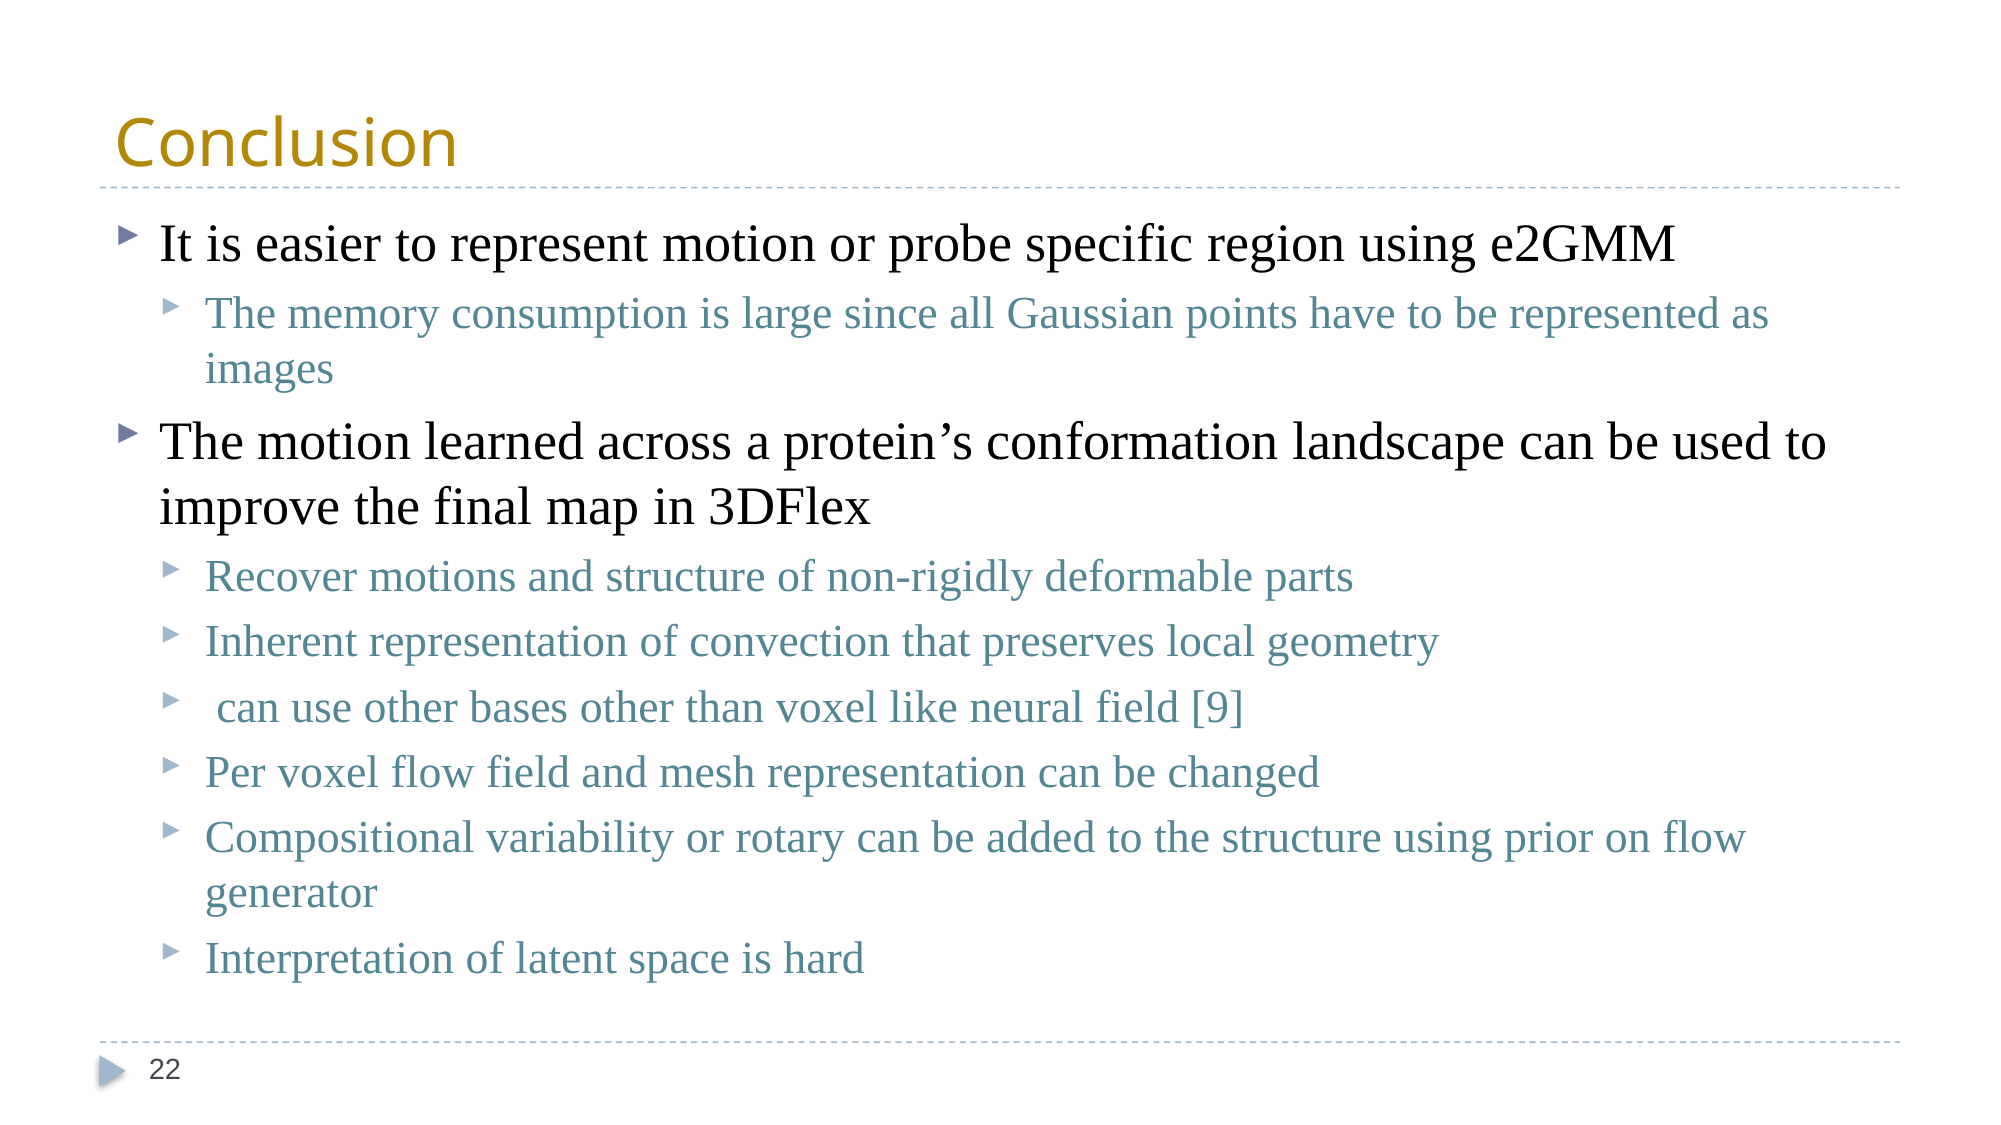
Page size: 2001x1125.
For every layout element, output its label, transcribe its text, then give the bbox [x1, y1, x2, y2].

slide_number 22 [134, 1042, 568, 1103]
title Conclusion [99, 24, 1901, 188]
